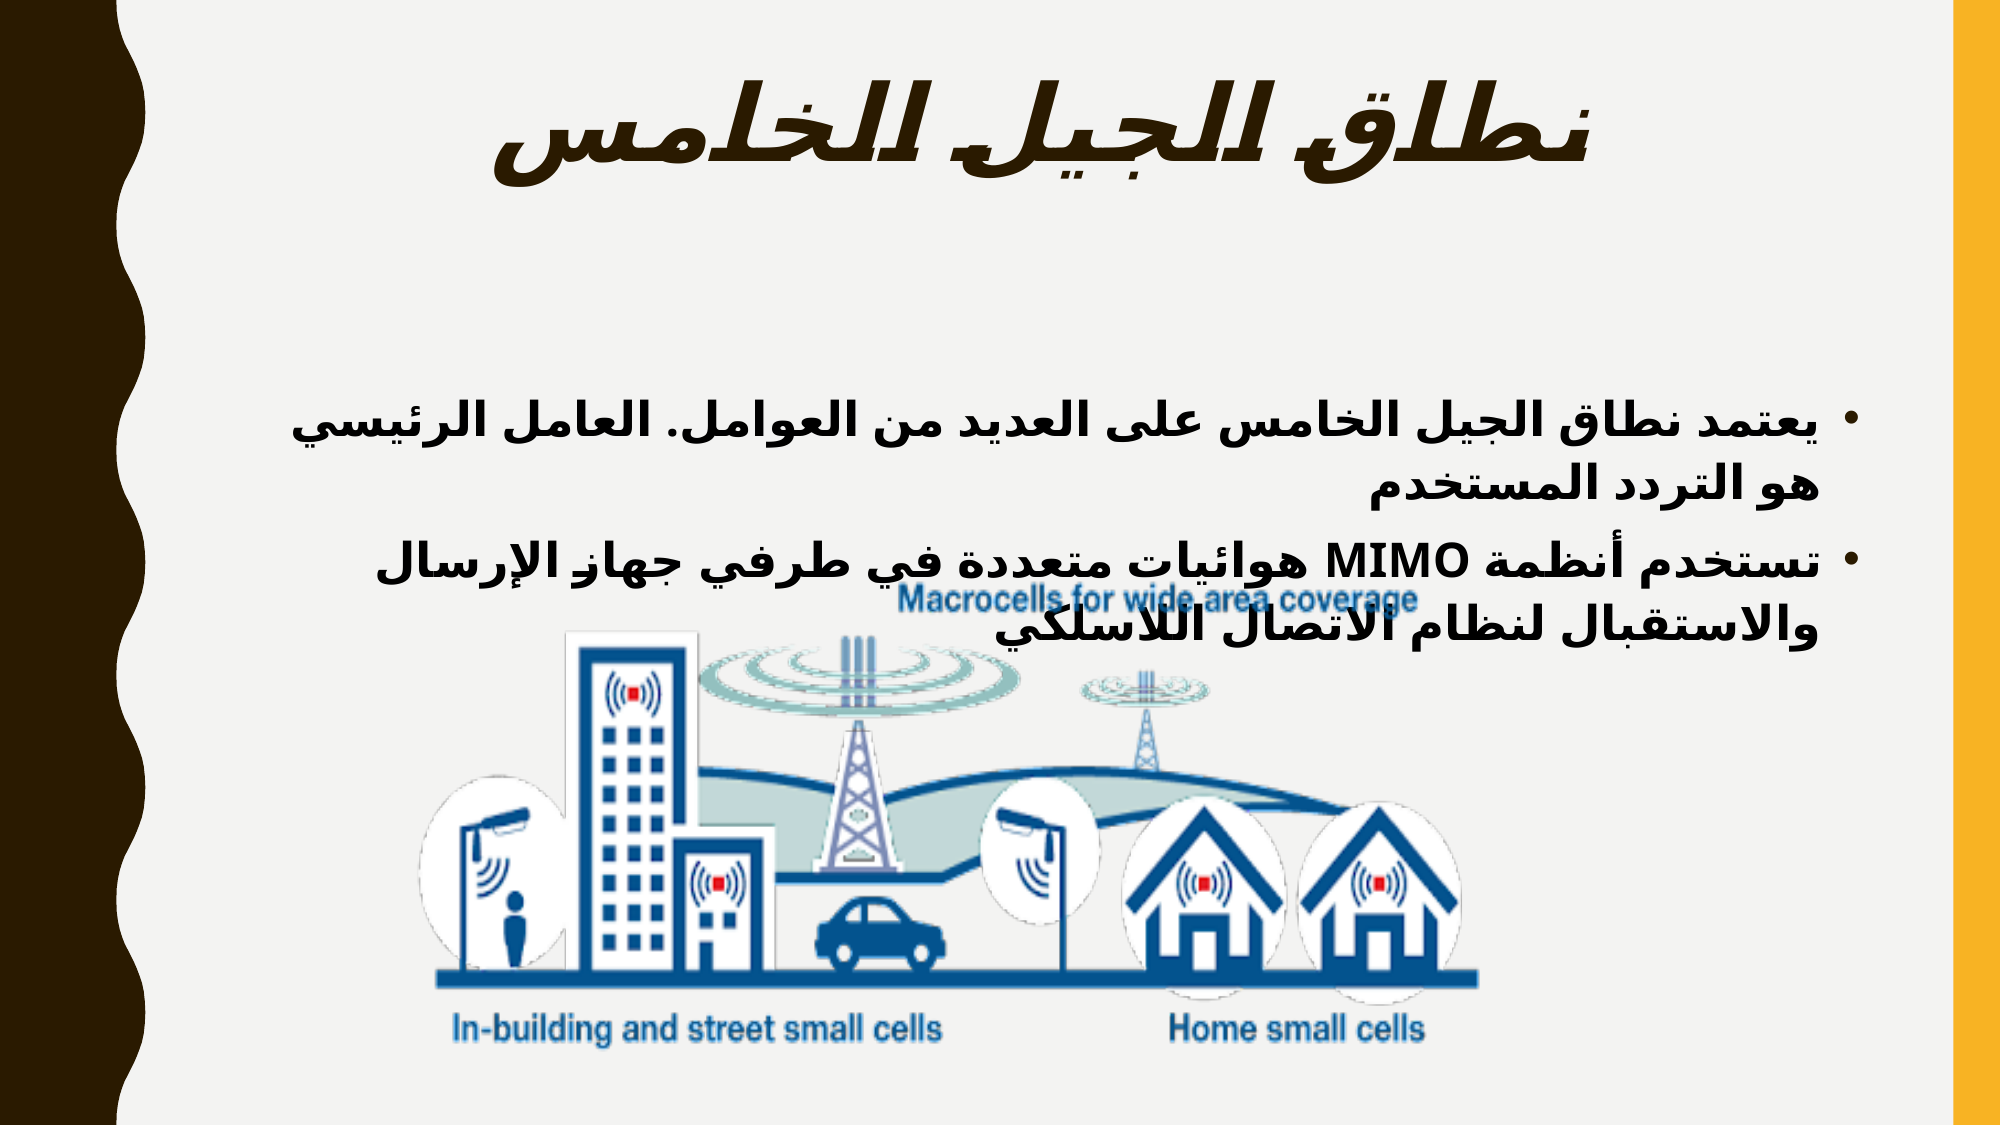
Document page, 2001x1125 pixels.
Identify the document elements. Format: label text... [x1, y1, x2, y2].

list يعتمد نطاق الجيل الخامس على العديد من العوامل. العامل الرئيسي هو التردد المستخدم تستخدم أنظمة MIMO هوائيات متعددة في طرفي جهاز الإرسال والاستقبال لنظام الاتصال اللاسلكي [205, 375, 1875, 965]
title نطاق الجيل الخامس [205, 62, 1875, 308]
picture [385, 526, 1515, 1098]
